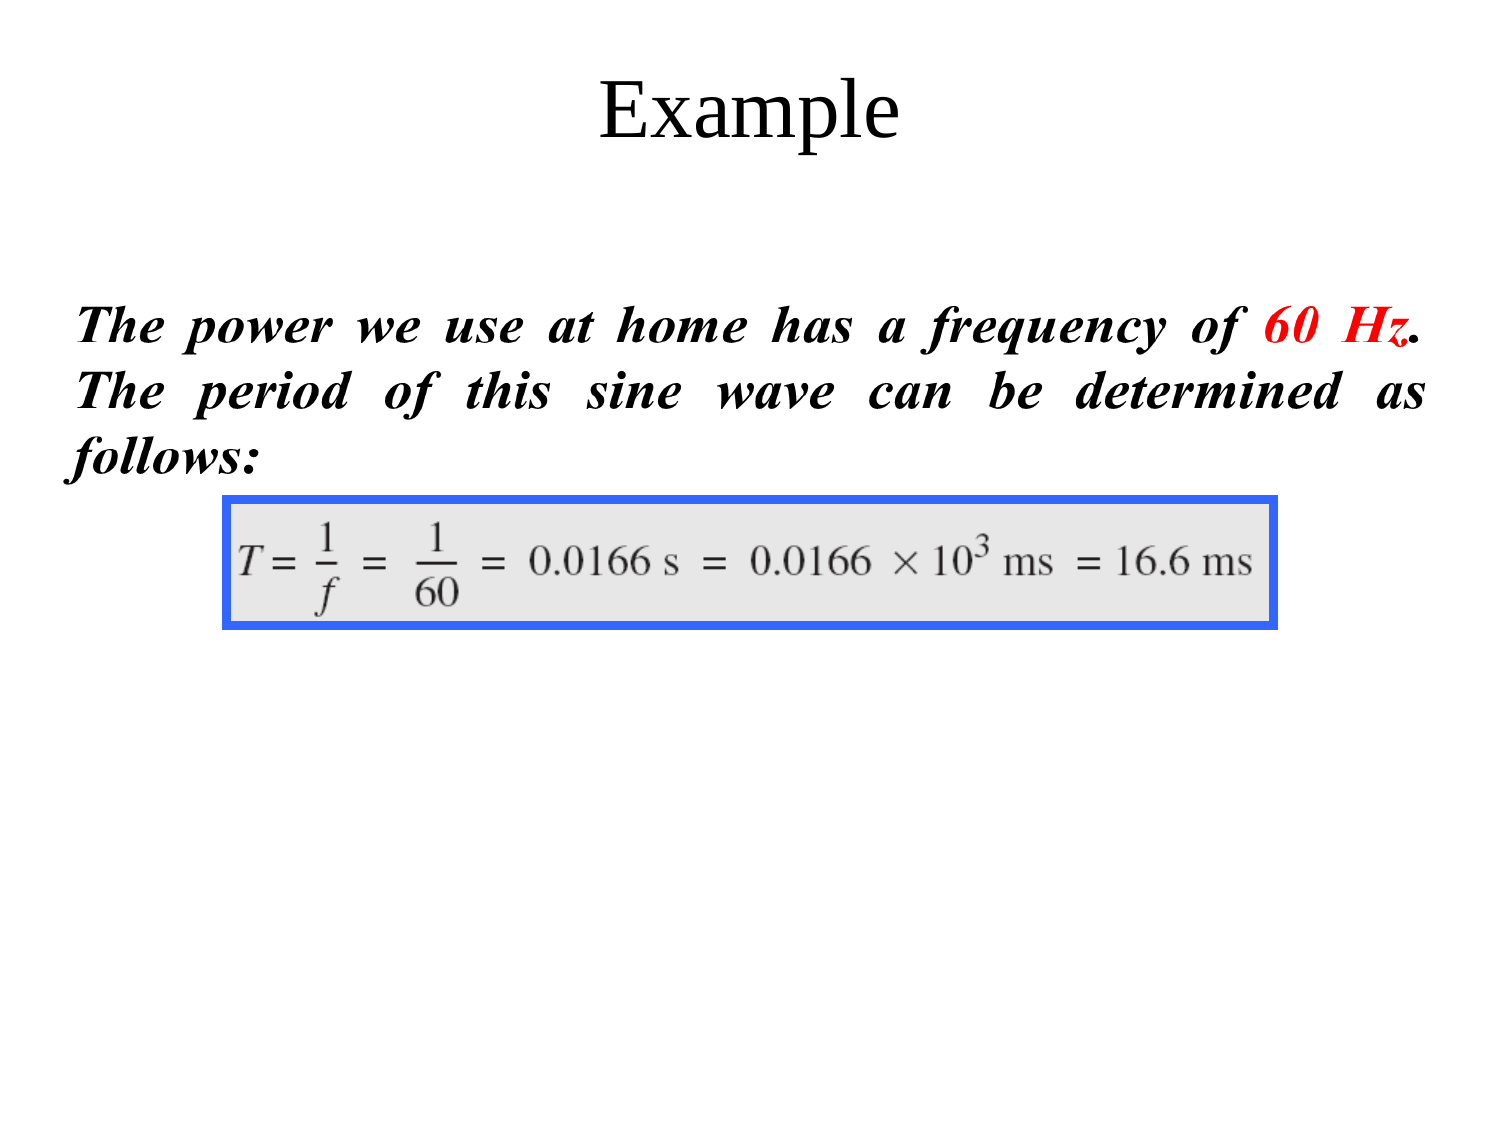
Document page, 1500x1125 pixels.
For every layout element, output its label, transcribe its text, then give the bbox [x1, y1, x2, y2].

picture [37, 274, 1475, 621]
title Example [75, 45, 1425, 163]
